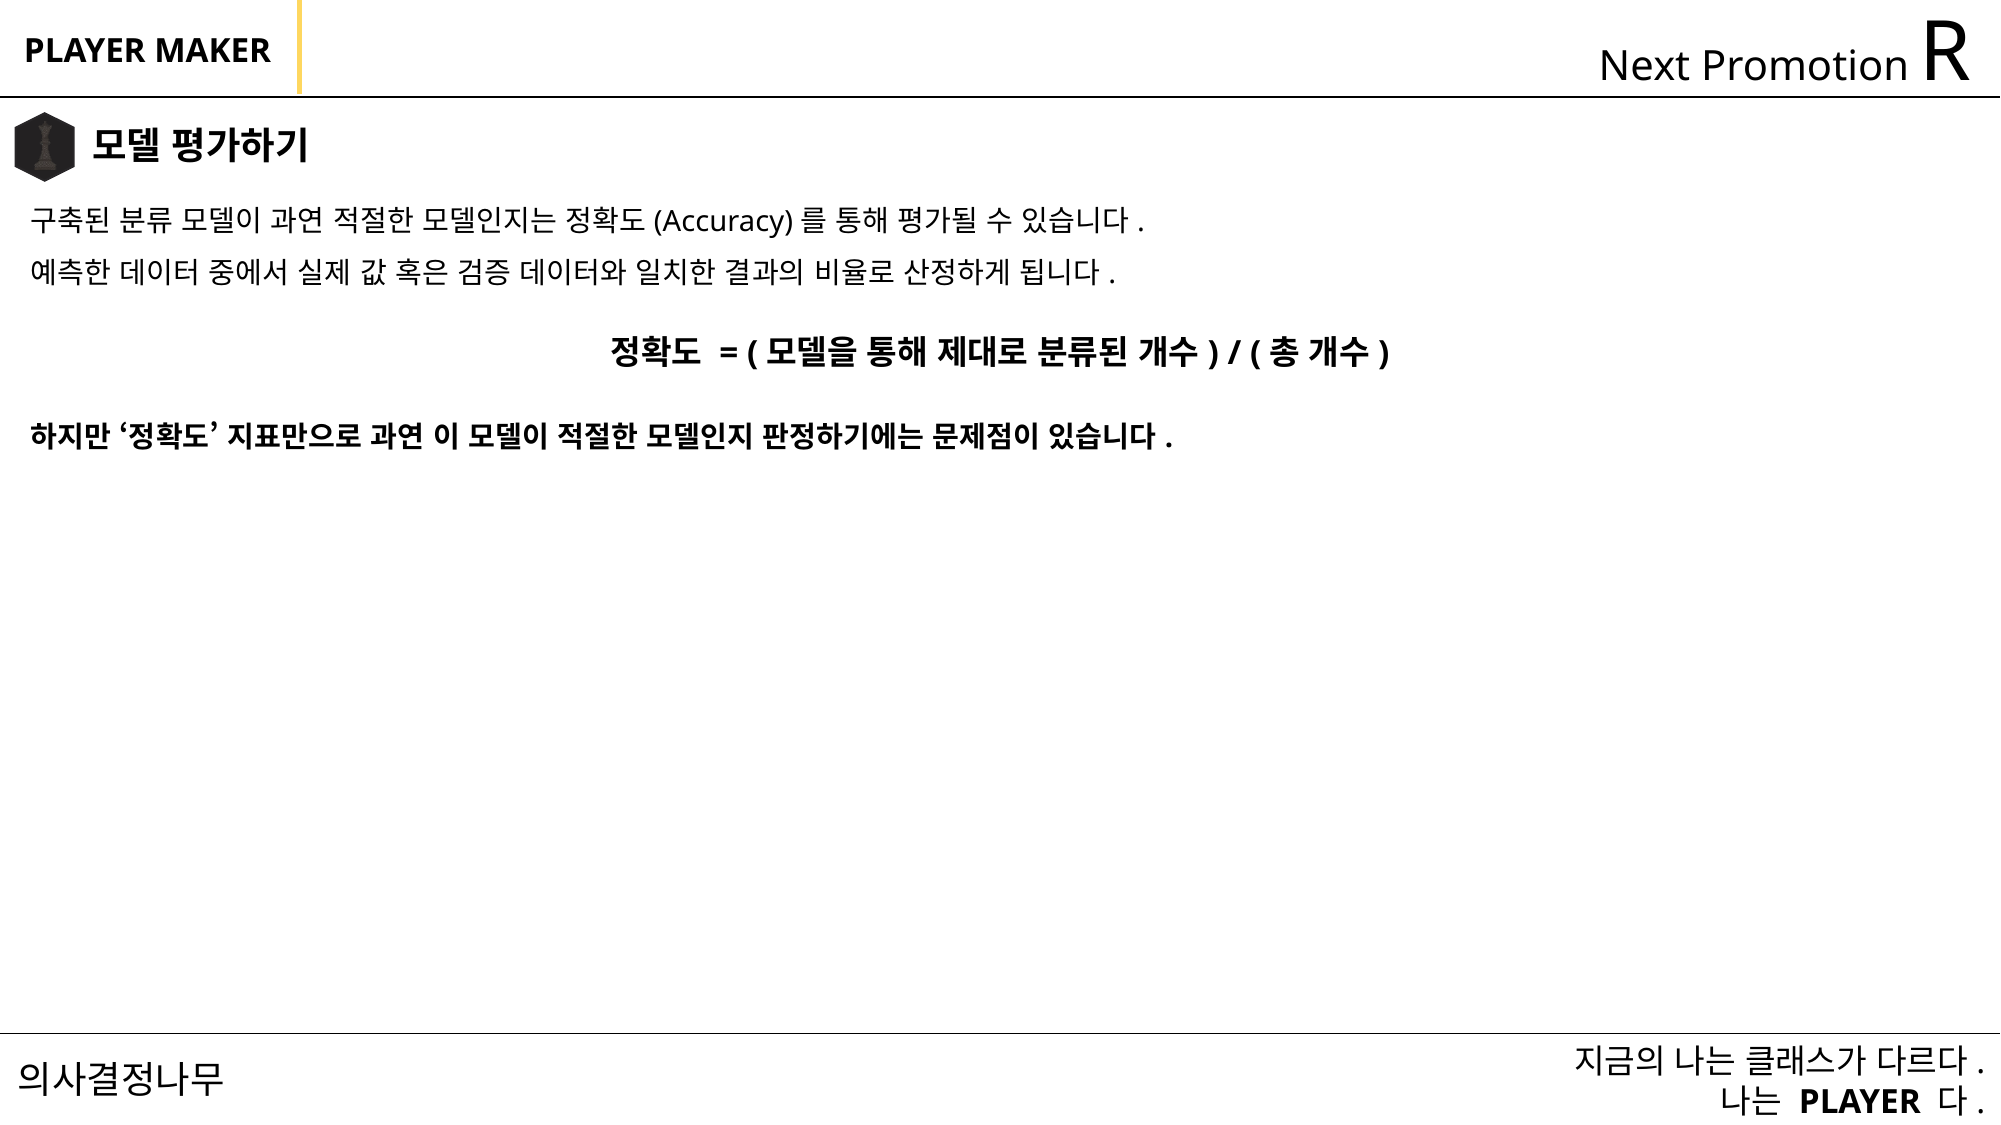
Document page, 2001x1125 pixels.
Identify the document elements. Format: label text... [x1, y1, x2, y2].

text_box 구축된 분류 모델이 과연 적절한 모델인지는 정확도(Accuracy)를 통해 평가될 수 있습니다. 예측한 데이터 중에서 실제 값 혹은 검증 데이터와 일치한 결과의 비율로 산정하게 됩니다. [15, 177, 1987, 297]
text_box Next Promotion R [1432, 98, 1987, 105]
text_box 하지만 ‘정확도’ 지표만으로 과연 이 모델이 적절한 모델인지 판정하기에는 문제점이 있습니다. [15, 393, 1987, 461]
text_box 지금의 나는 클래스가 다르다. 나는 PLAYER 다. [1273, 1034, 2000, 1125]
text_box PLAYER MAKER [302, 21, 311, 77]
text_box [9, 109, 80, 181]
text_box Next Promotion R [1432, 0, 1987, 96]
text_box PLAYER MAKER [0, 21, 297, 77]
text_box 정확도 = (모델을 통해 제대로 분류된 개수) / (총 개수) [595, 323, 1405, 379]
text_box 의사결정나무 [3, 1048, 240, 1109]
text_box 모델 평가하기 [80, 114, 325, 175]
